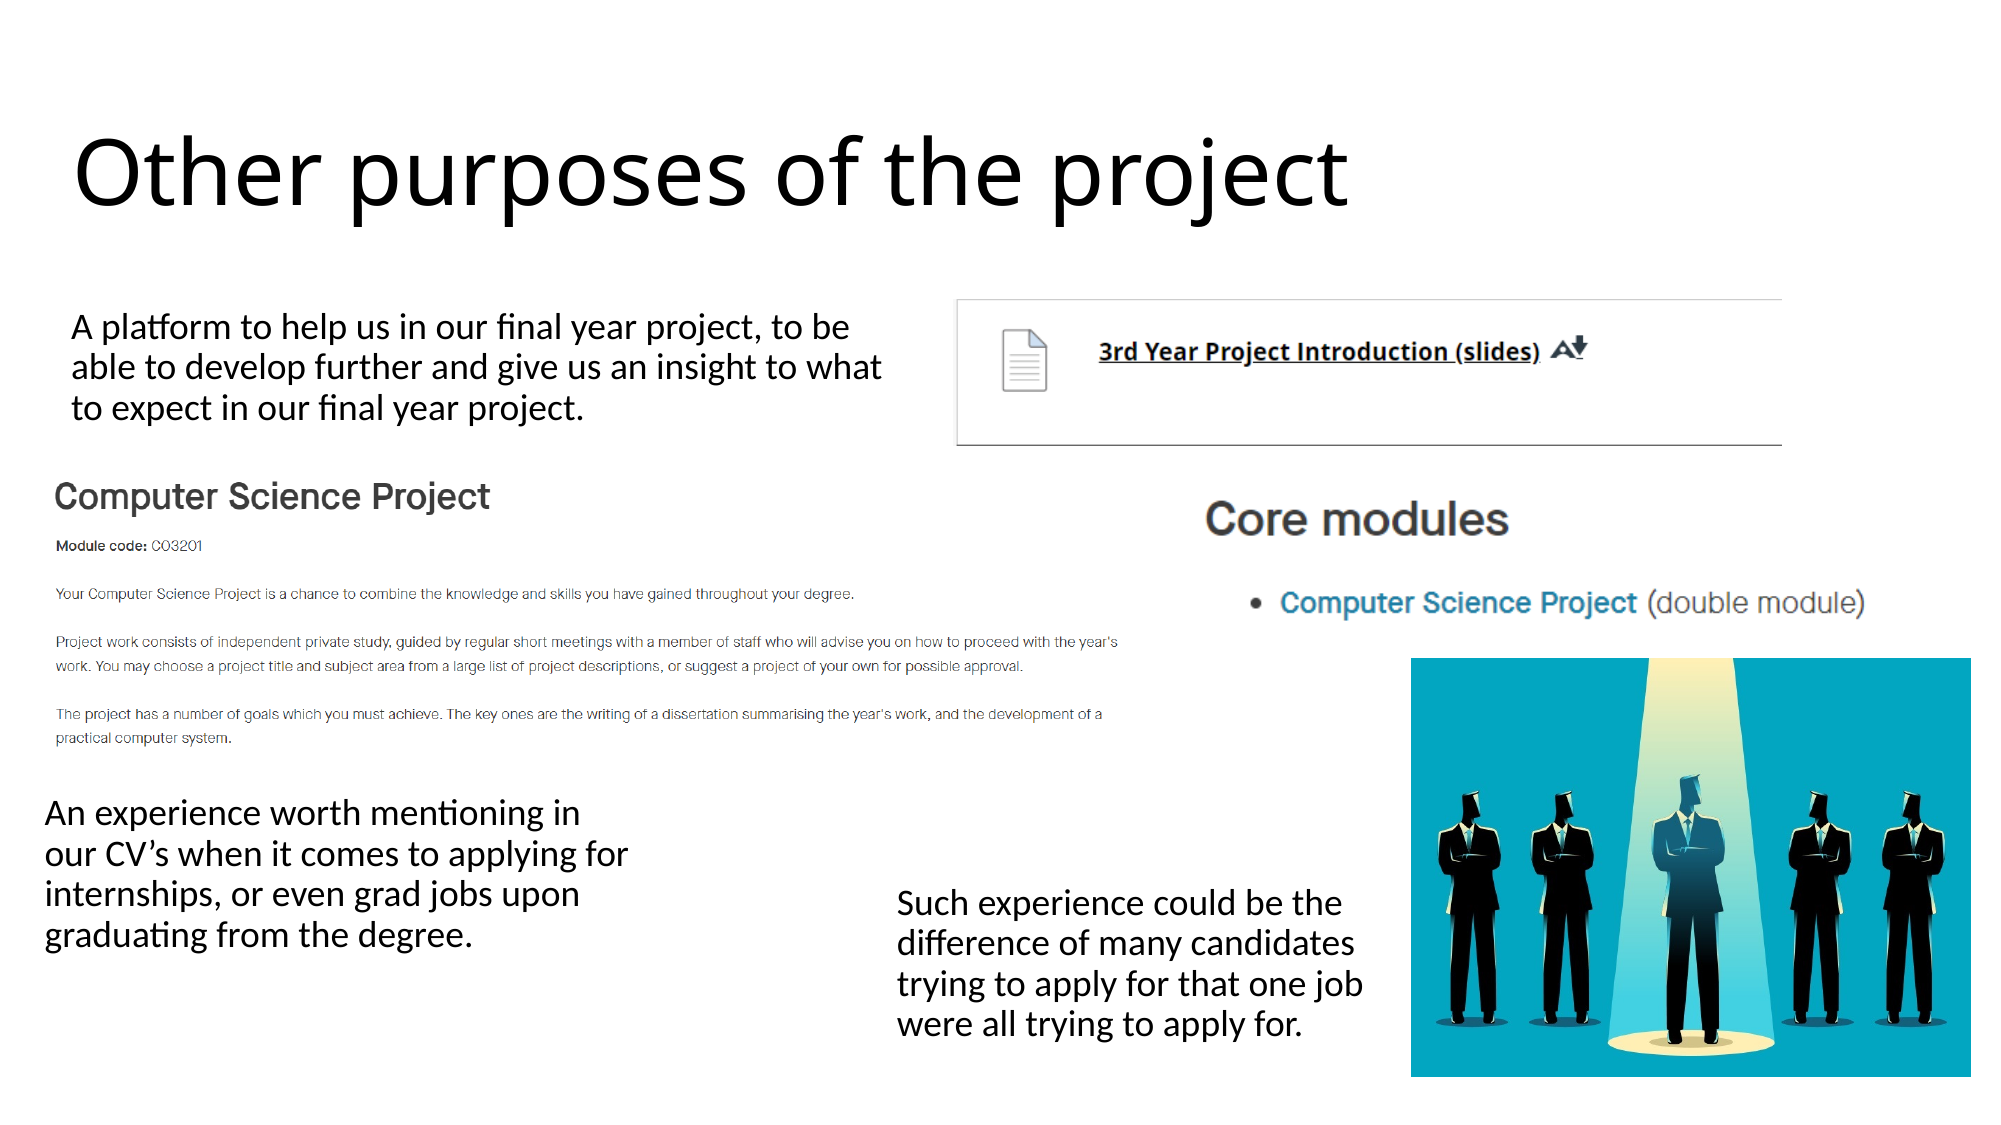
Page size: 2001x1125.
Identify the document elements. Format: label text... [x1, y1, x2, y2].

list A platform to help us in our final year project, to be able to develop further and give us an insight to what to expect in our final year project. [56, 299, 907, 416]
picture [29, 463, 1968, 786]
text_box An experience worth mentioning in our CV’s when it comes to applying for internships, or even grad jobs upon graduating from the degree. [29, 786, 656, 976]
picture [953, 299, 1782, 446]
title Other purposes of the project [56, 95, 1782, 257]
picture [1411, 658, 1971, 1077]
text_box Such experience could be the difference of many candidates trying to apply for that one job were all trying to apply for. [881, 875, 1410, 1065]
